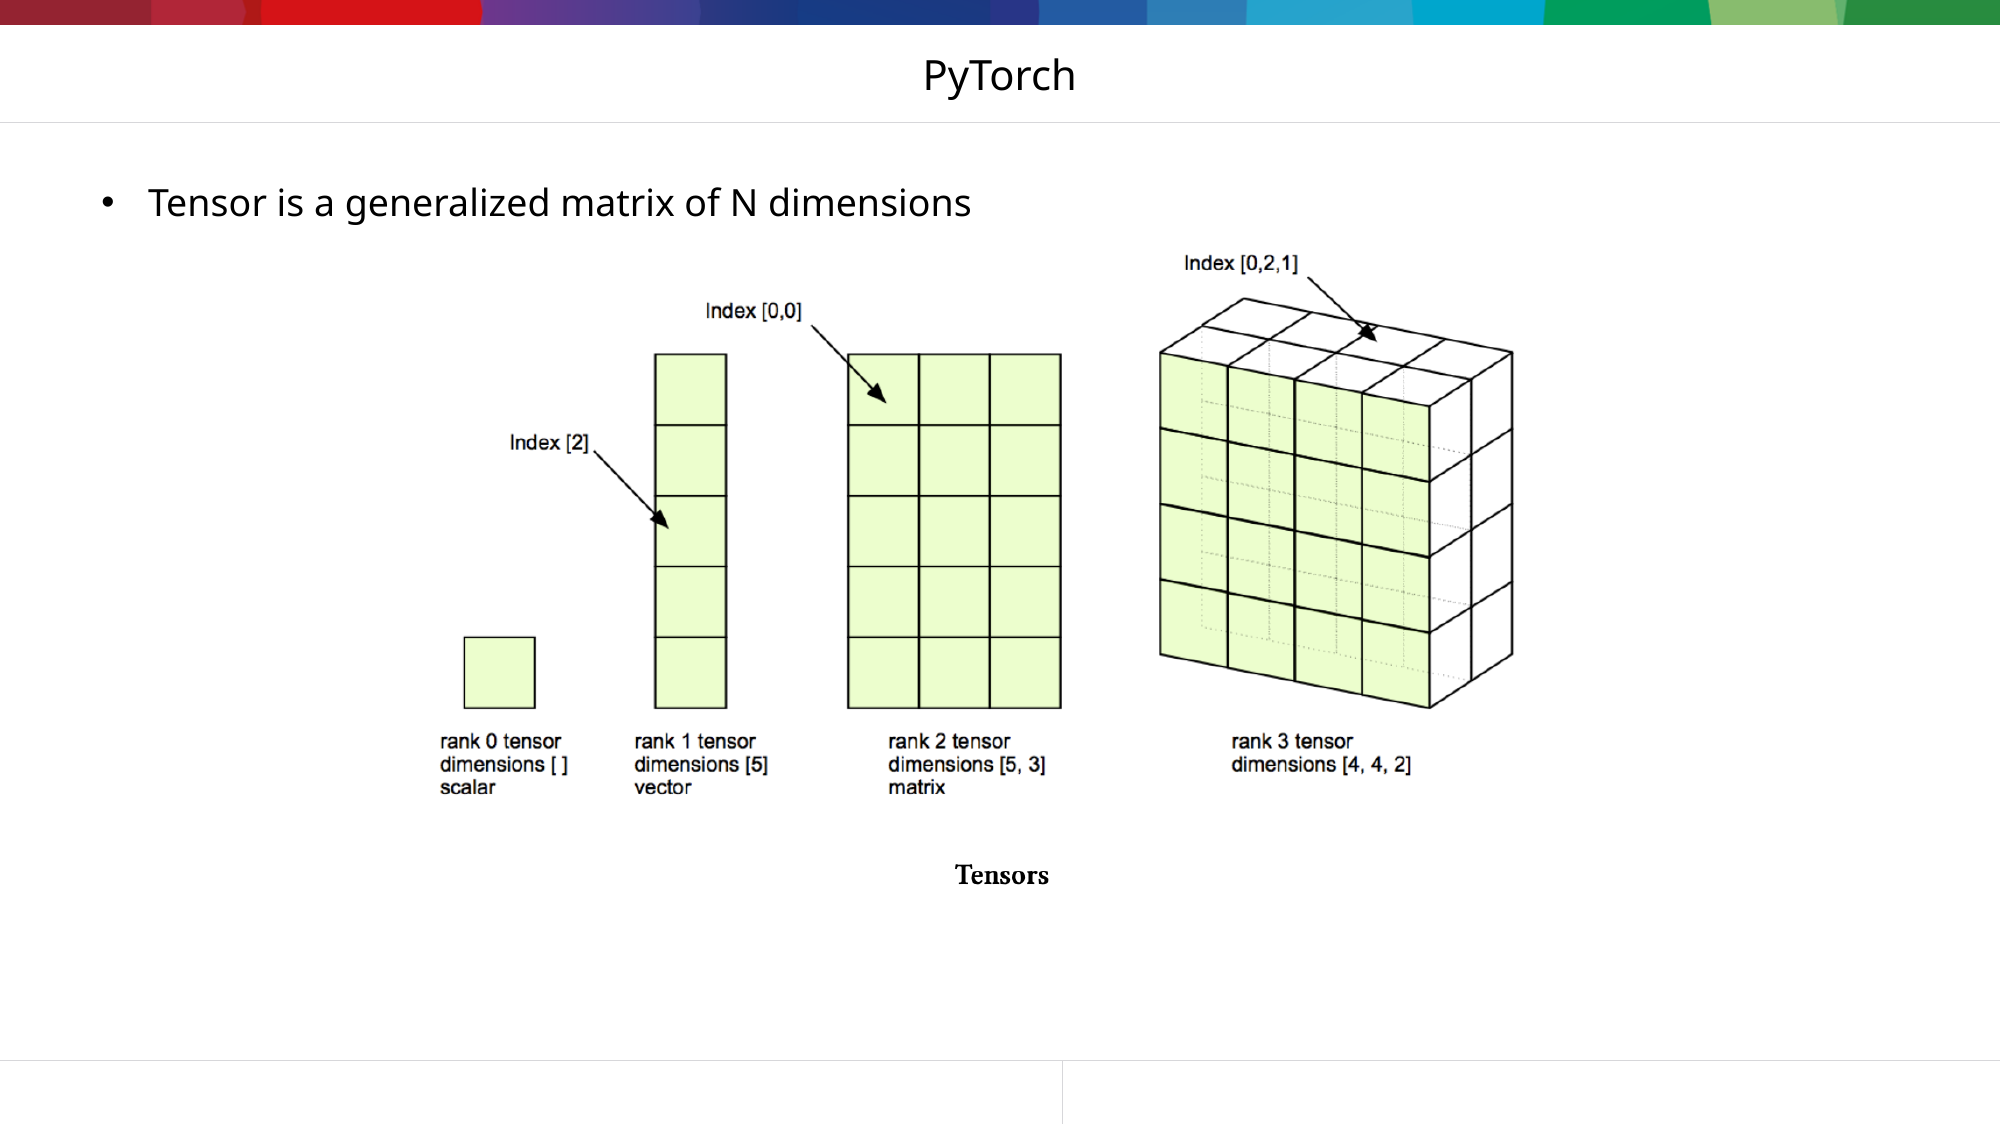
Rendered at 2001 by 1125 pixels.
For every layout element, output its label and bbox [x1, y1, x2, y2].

text_box [0, 0, 2000, 1125]
picture [366, 220, 1633, 914]
